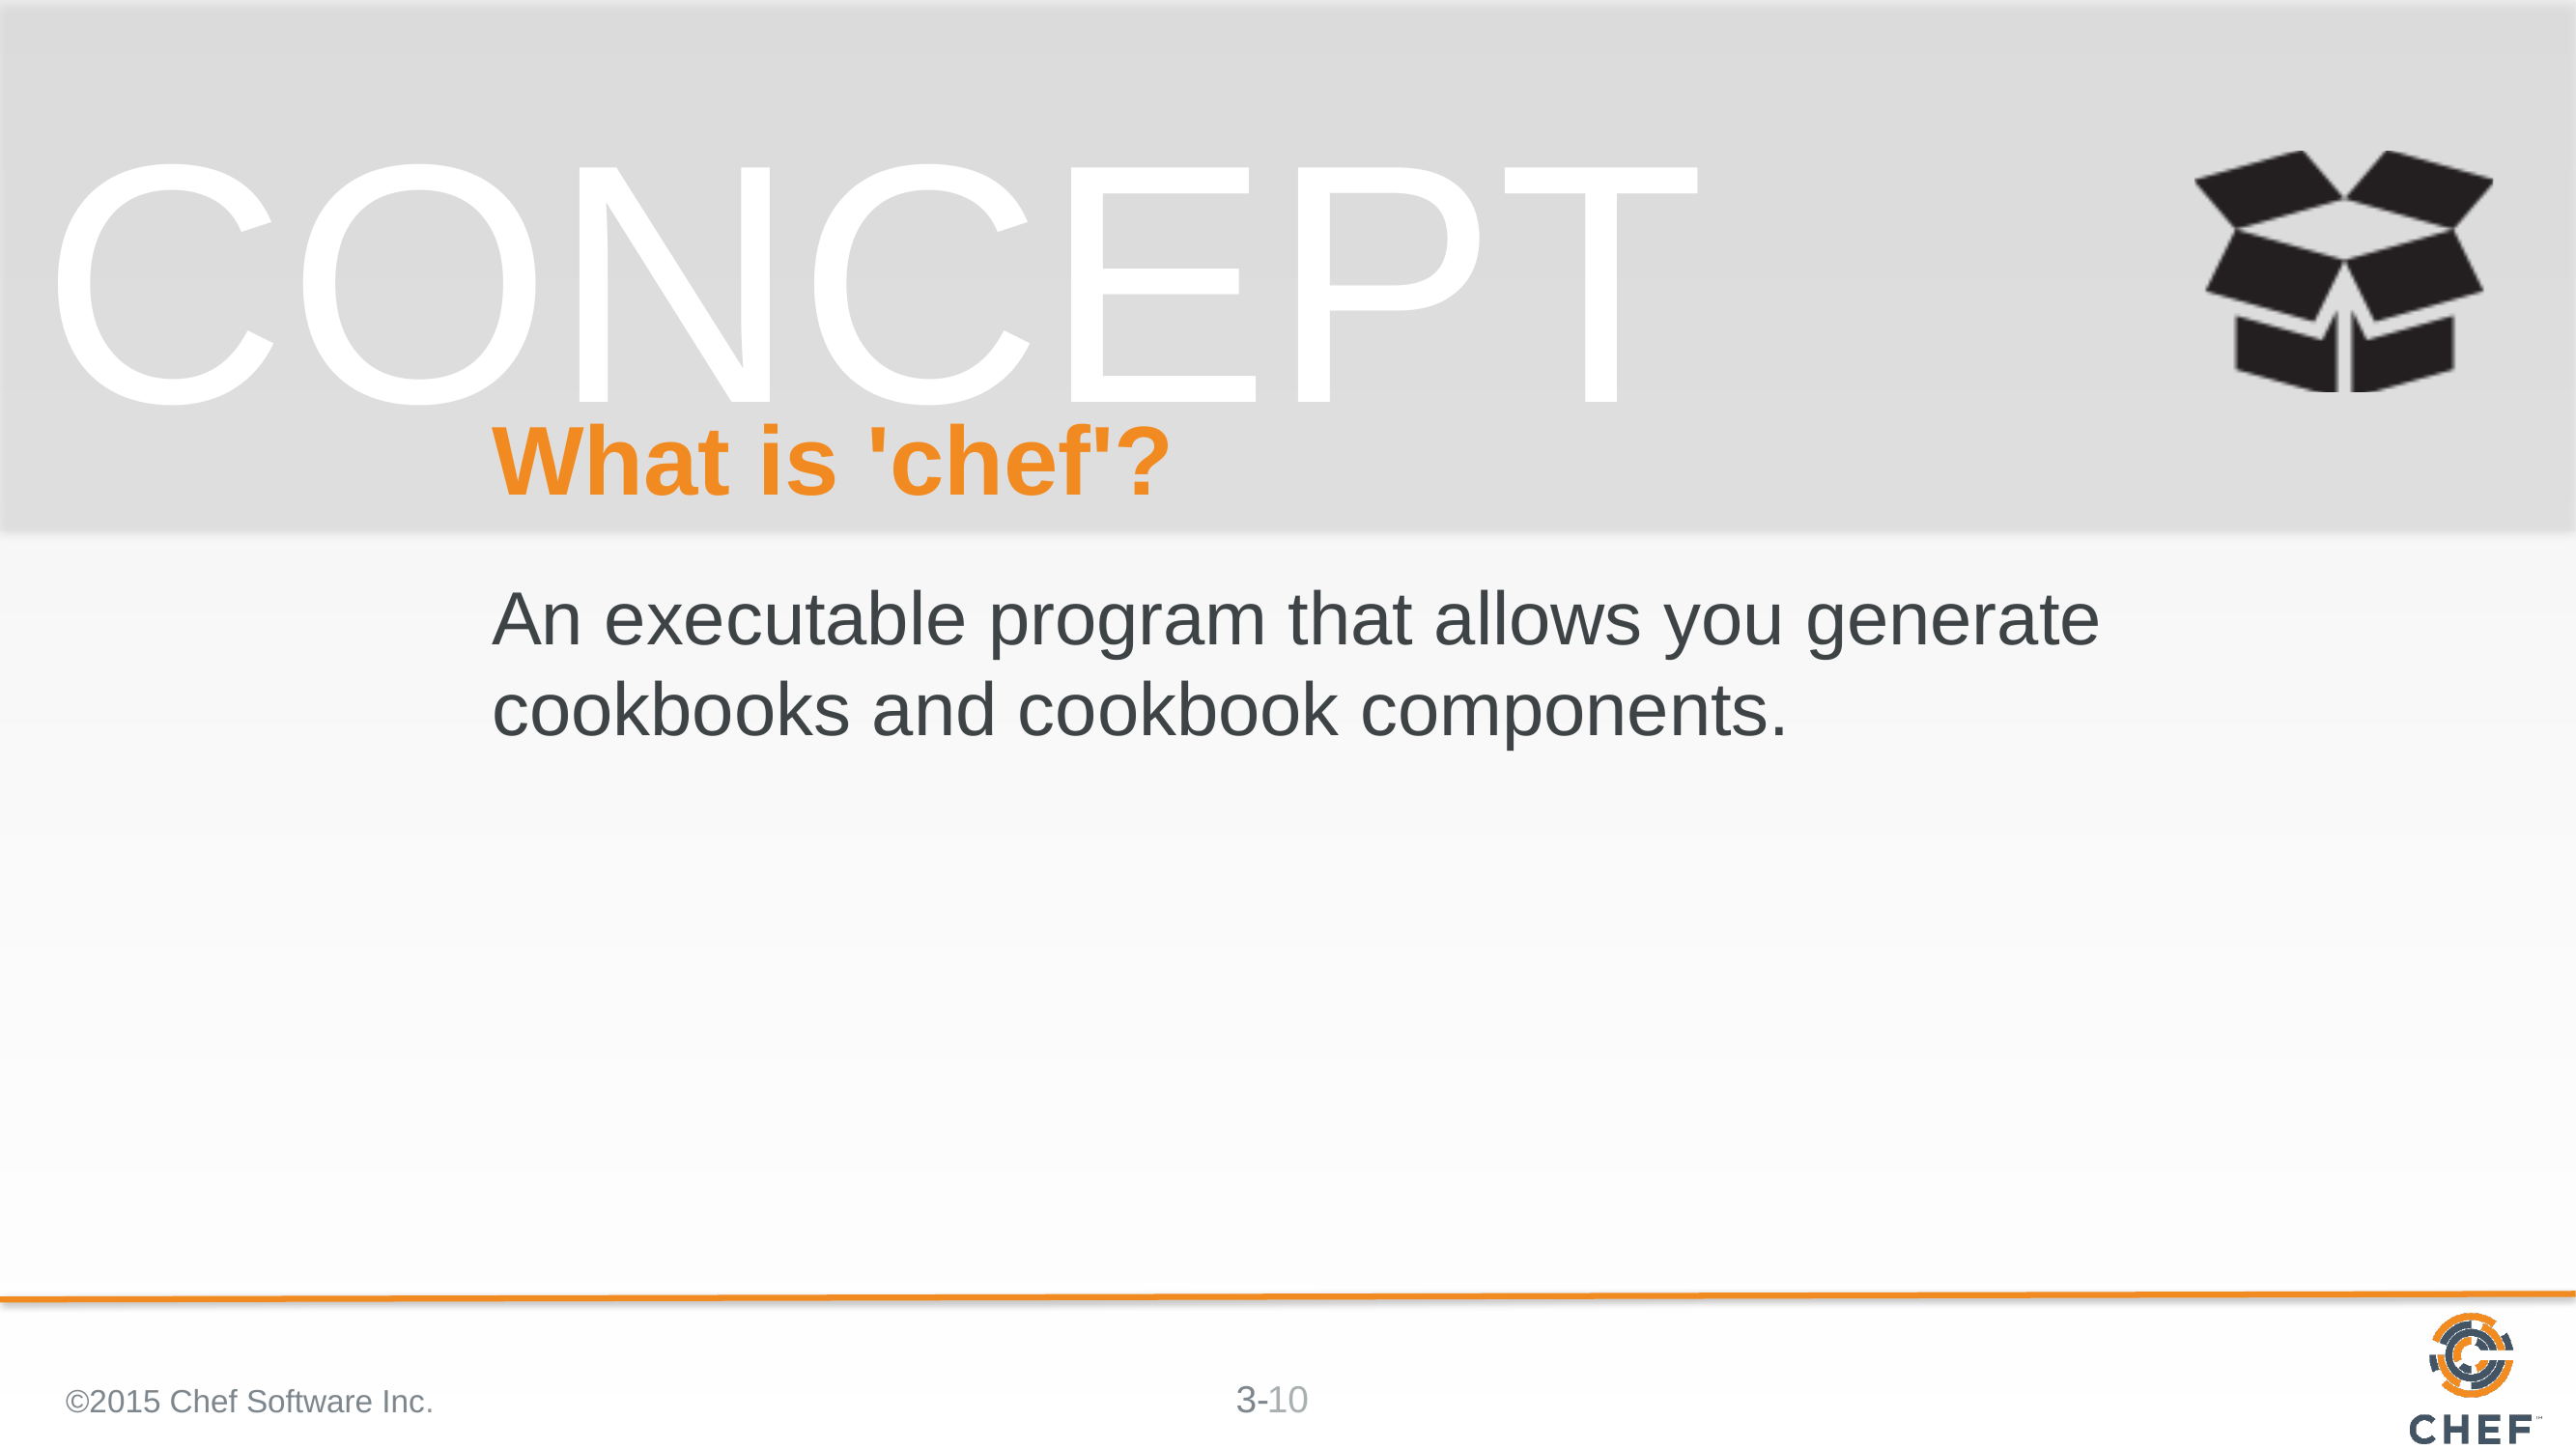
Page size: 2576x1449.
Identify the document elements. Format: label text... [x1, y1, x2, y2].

picture [2399, 1297, 2550, 1449]
slide_number 10 [998, 1359, 1578, 1437]
subtitle An executable program that allows you generate cookbooks and cookbook components. [477, 555, 2217, 1087]
footer ©2015 Chef Software Inc. [51, 1359, 952, 1440]
title What is 'chef'? [477, 395, 2217, 531]
